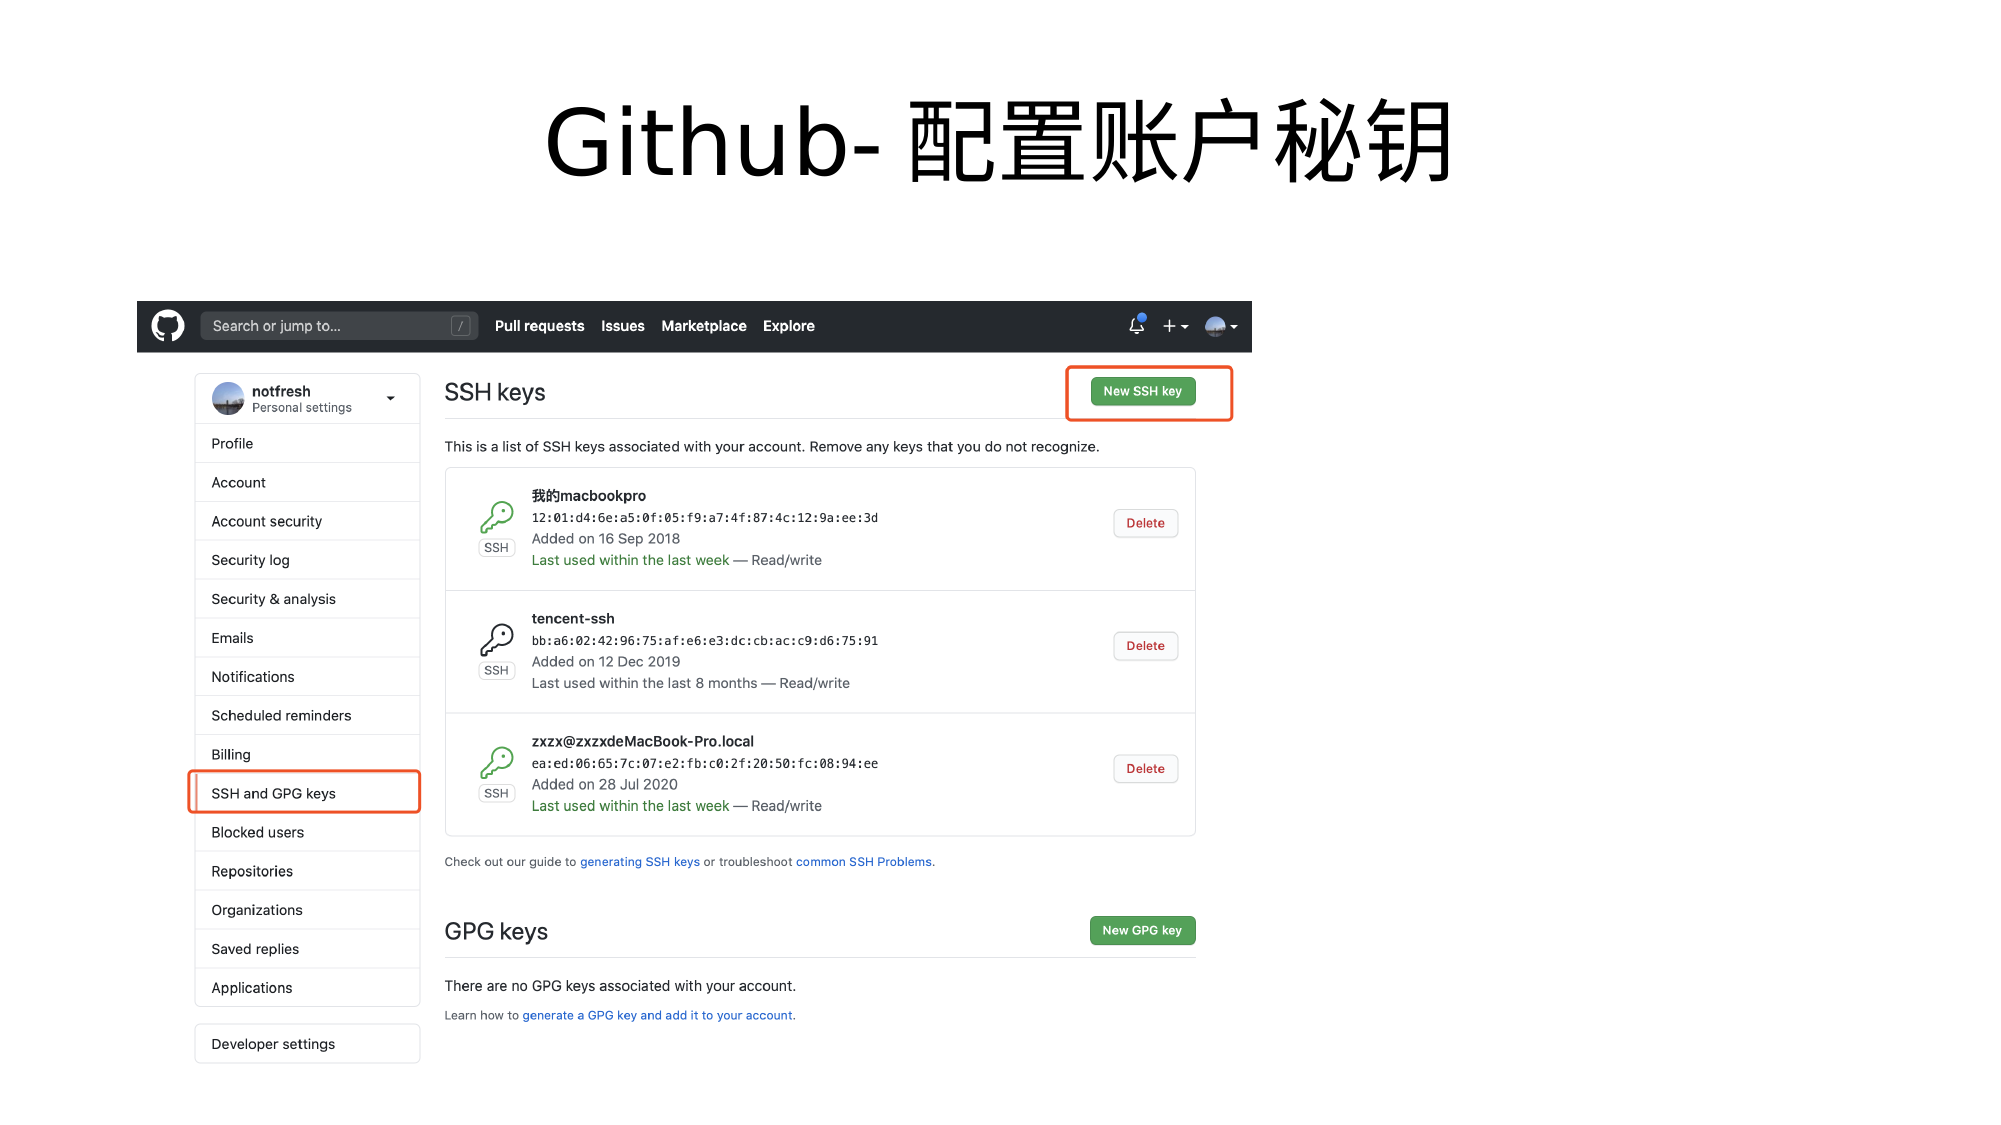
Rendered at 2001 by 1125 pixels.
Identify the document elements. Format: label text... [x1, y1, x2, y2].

title Github-配置账户秘钥 [99, 44, 1901, 233]
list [137, 301, 1252, 1097]
